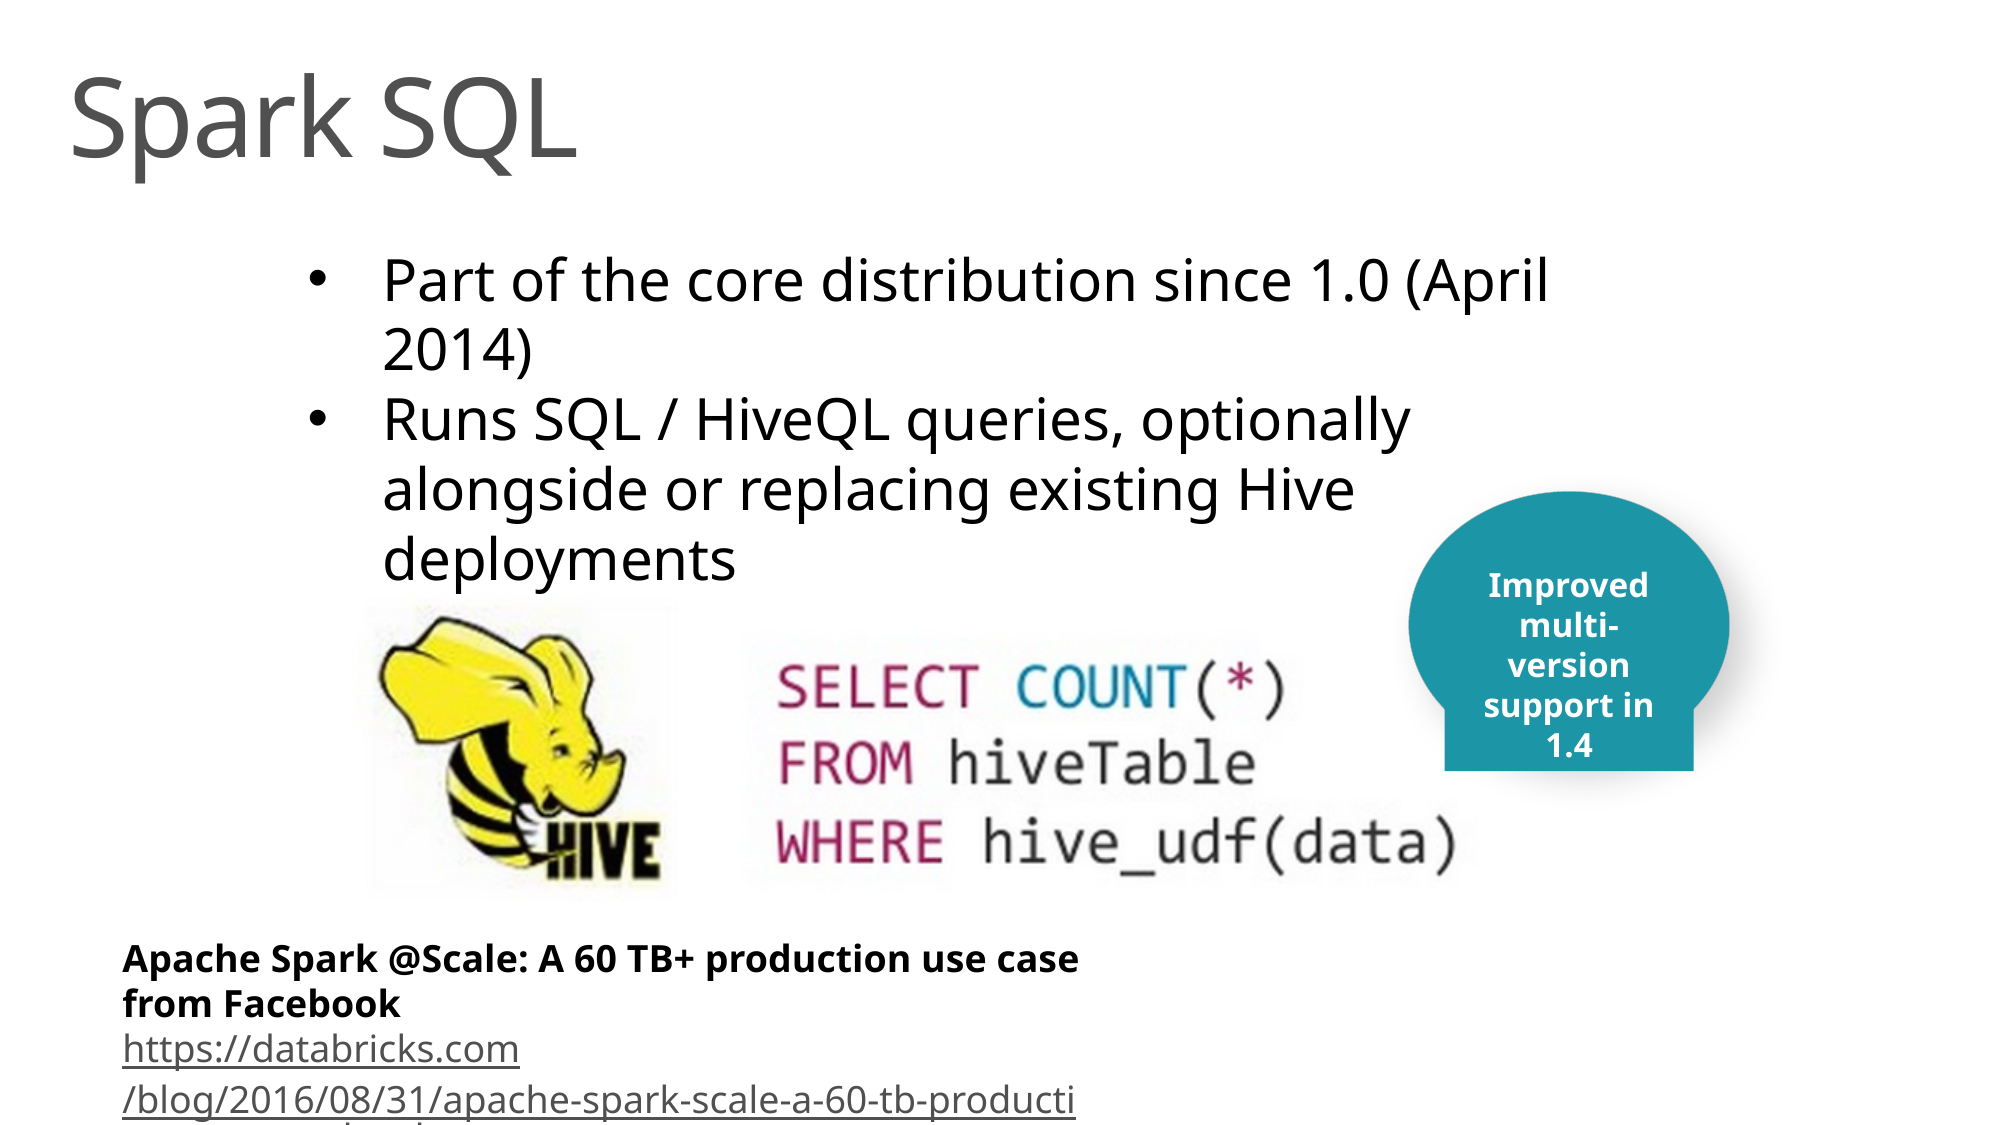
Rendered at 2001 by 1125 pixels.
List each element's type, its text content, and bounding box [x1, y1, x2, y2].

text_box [1408, 491, 1730, 759]
title Spark SQL [44, 47, 1957, 196]
text_box Part of the core distribution since 1.0 (April 2014) Runs SQL / HiveQL queries, optionally alongside or replacing existing Hive deployments [287, 232, 1696, 603]
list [325, 563, 1484, 903]
text_box Apache Spark @Scale: A 60 TB+ production use case from Facebook https://databricks.com/blog/2016/08/31/apache-spark-scale-a-60-tb-production-use-case.html [107, 928, 1108, 1125]
